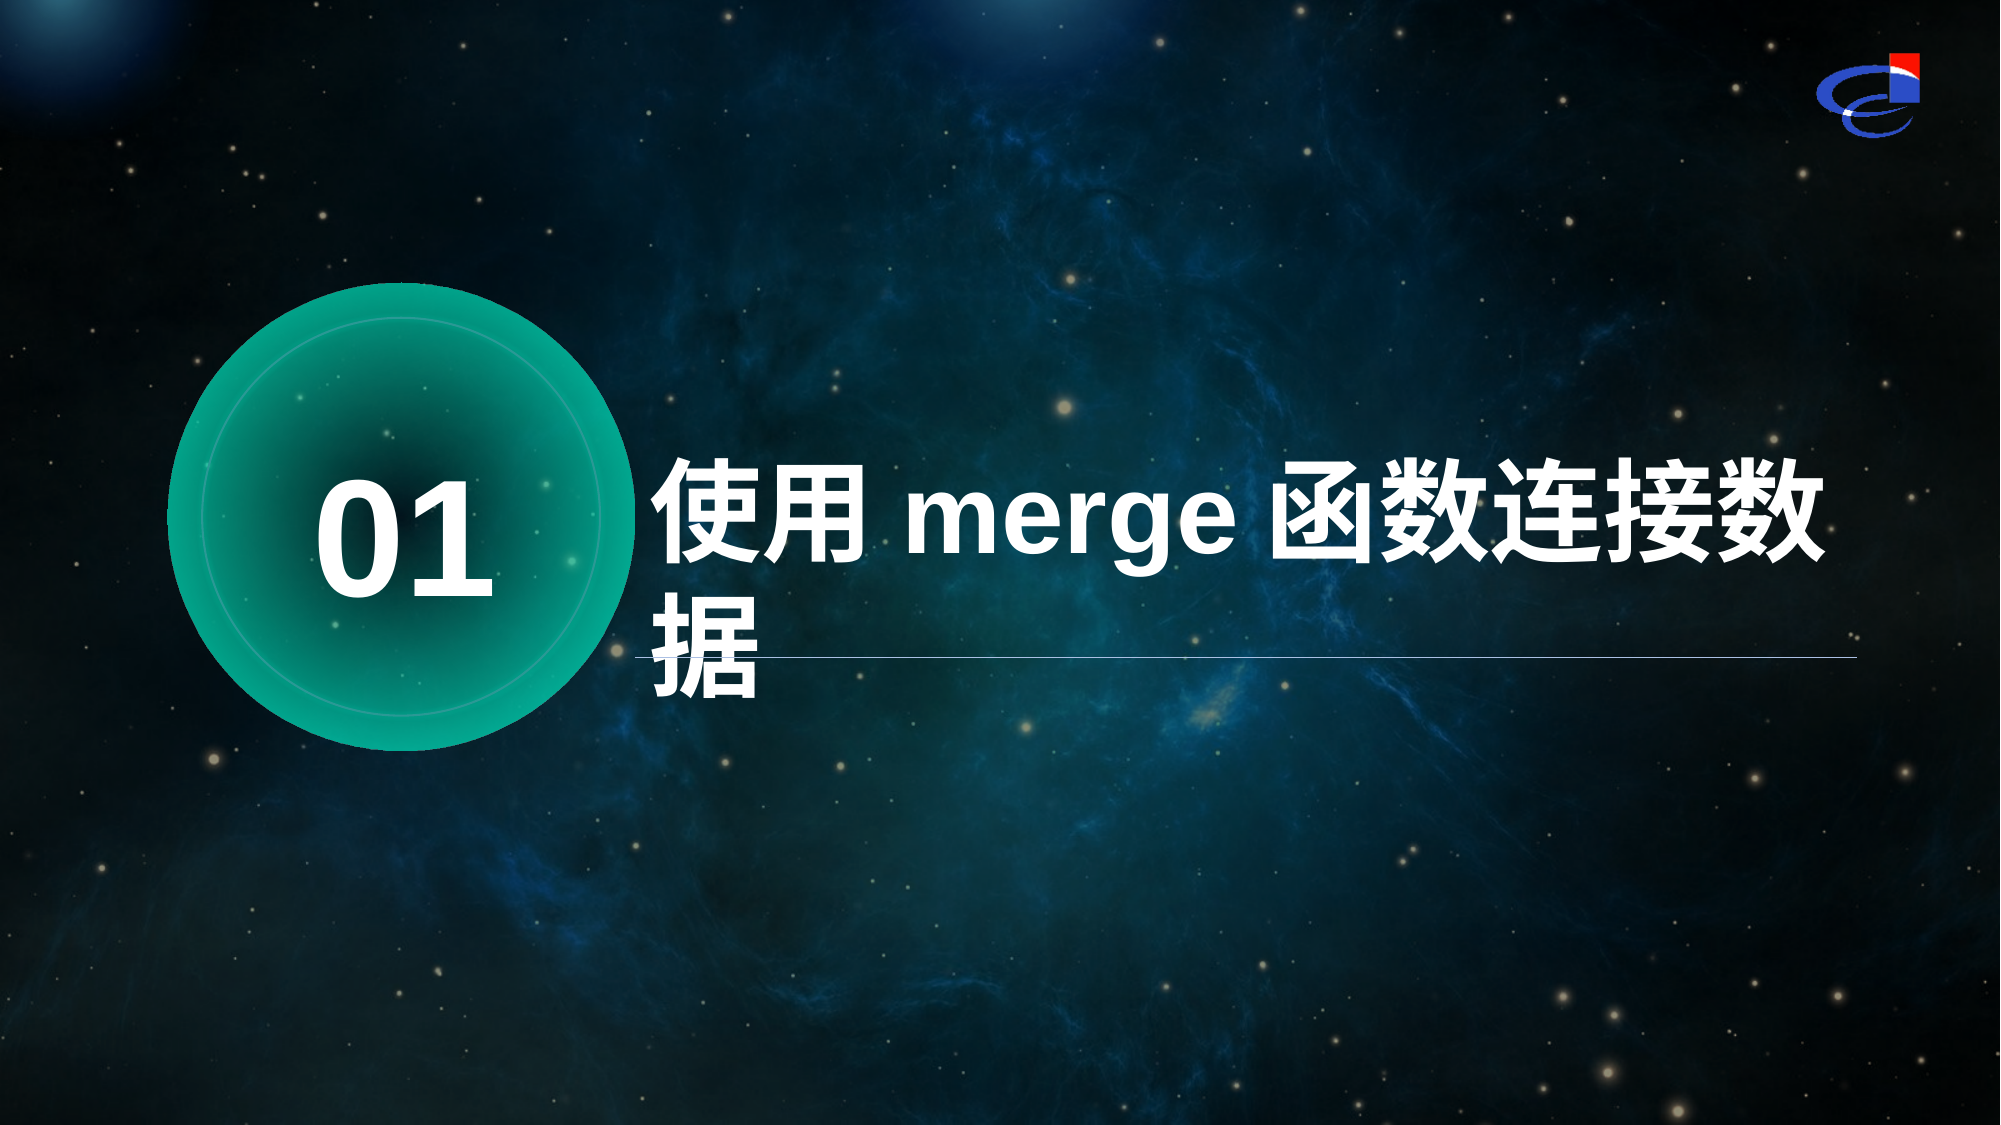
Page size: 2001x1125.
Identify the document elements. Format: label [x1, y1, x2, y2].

picture [0, 0, 2001, 1125]
text_box [167, 282, 635, 751]
